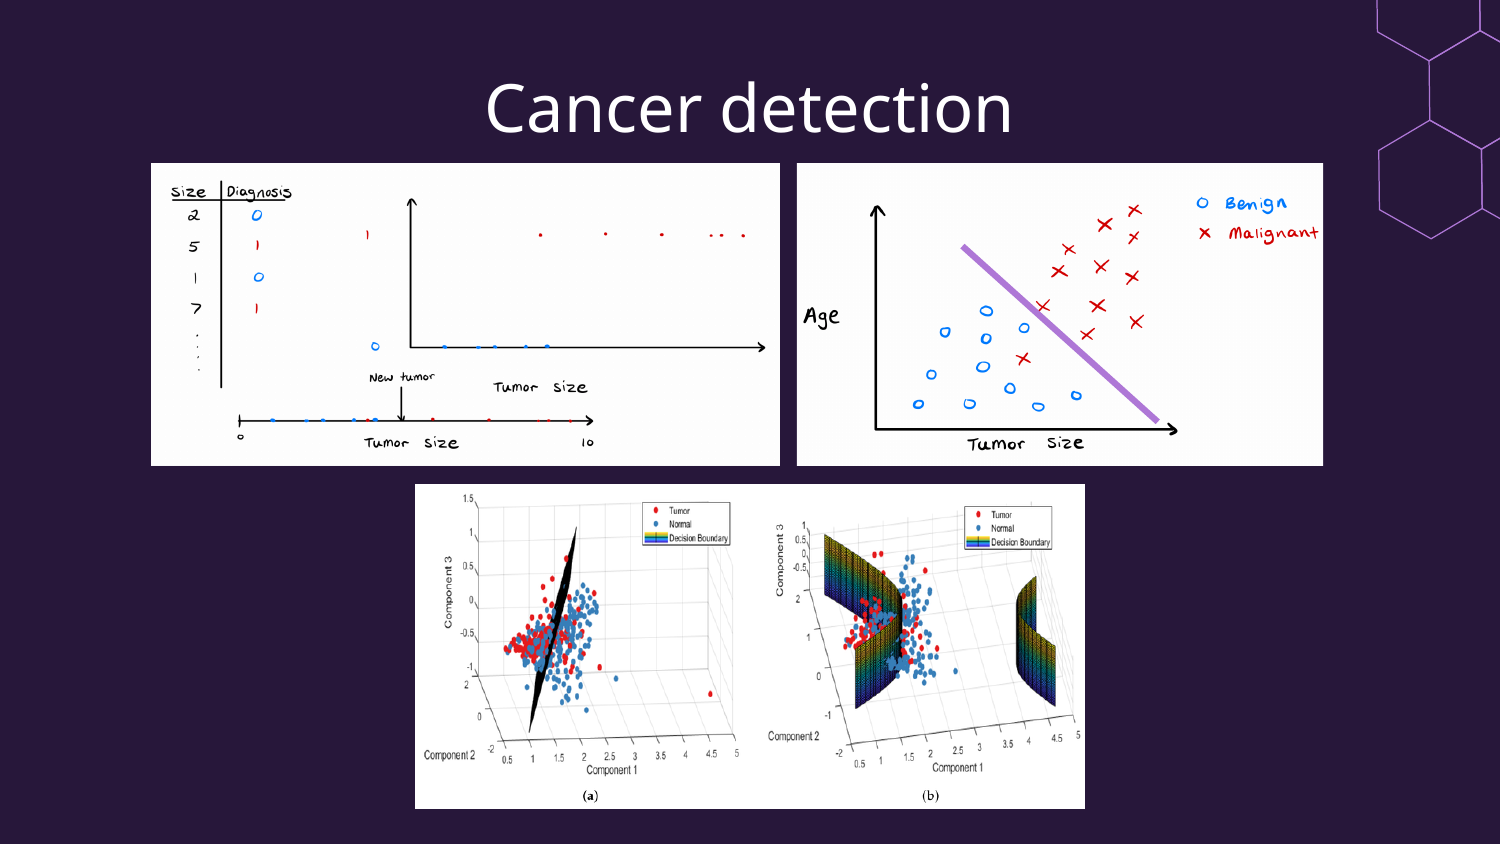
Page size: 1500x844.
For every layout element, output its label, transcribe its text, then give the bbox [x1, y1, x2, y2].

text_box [962, 245, 1158, 423]
title Cancer detection [51, 51, 1449, 146]
picture [150, 162, 780, 467]
picture [796, 162, 1324, 467]
picture [414, 483, 1085, 809]
